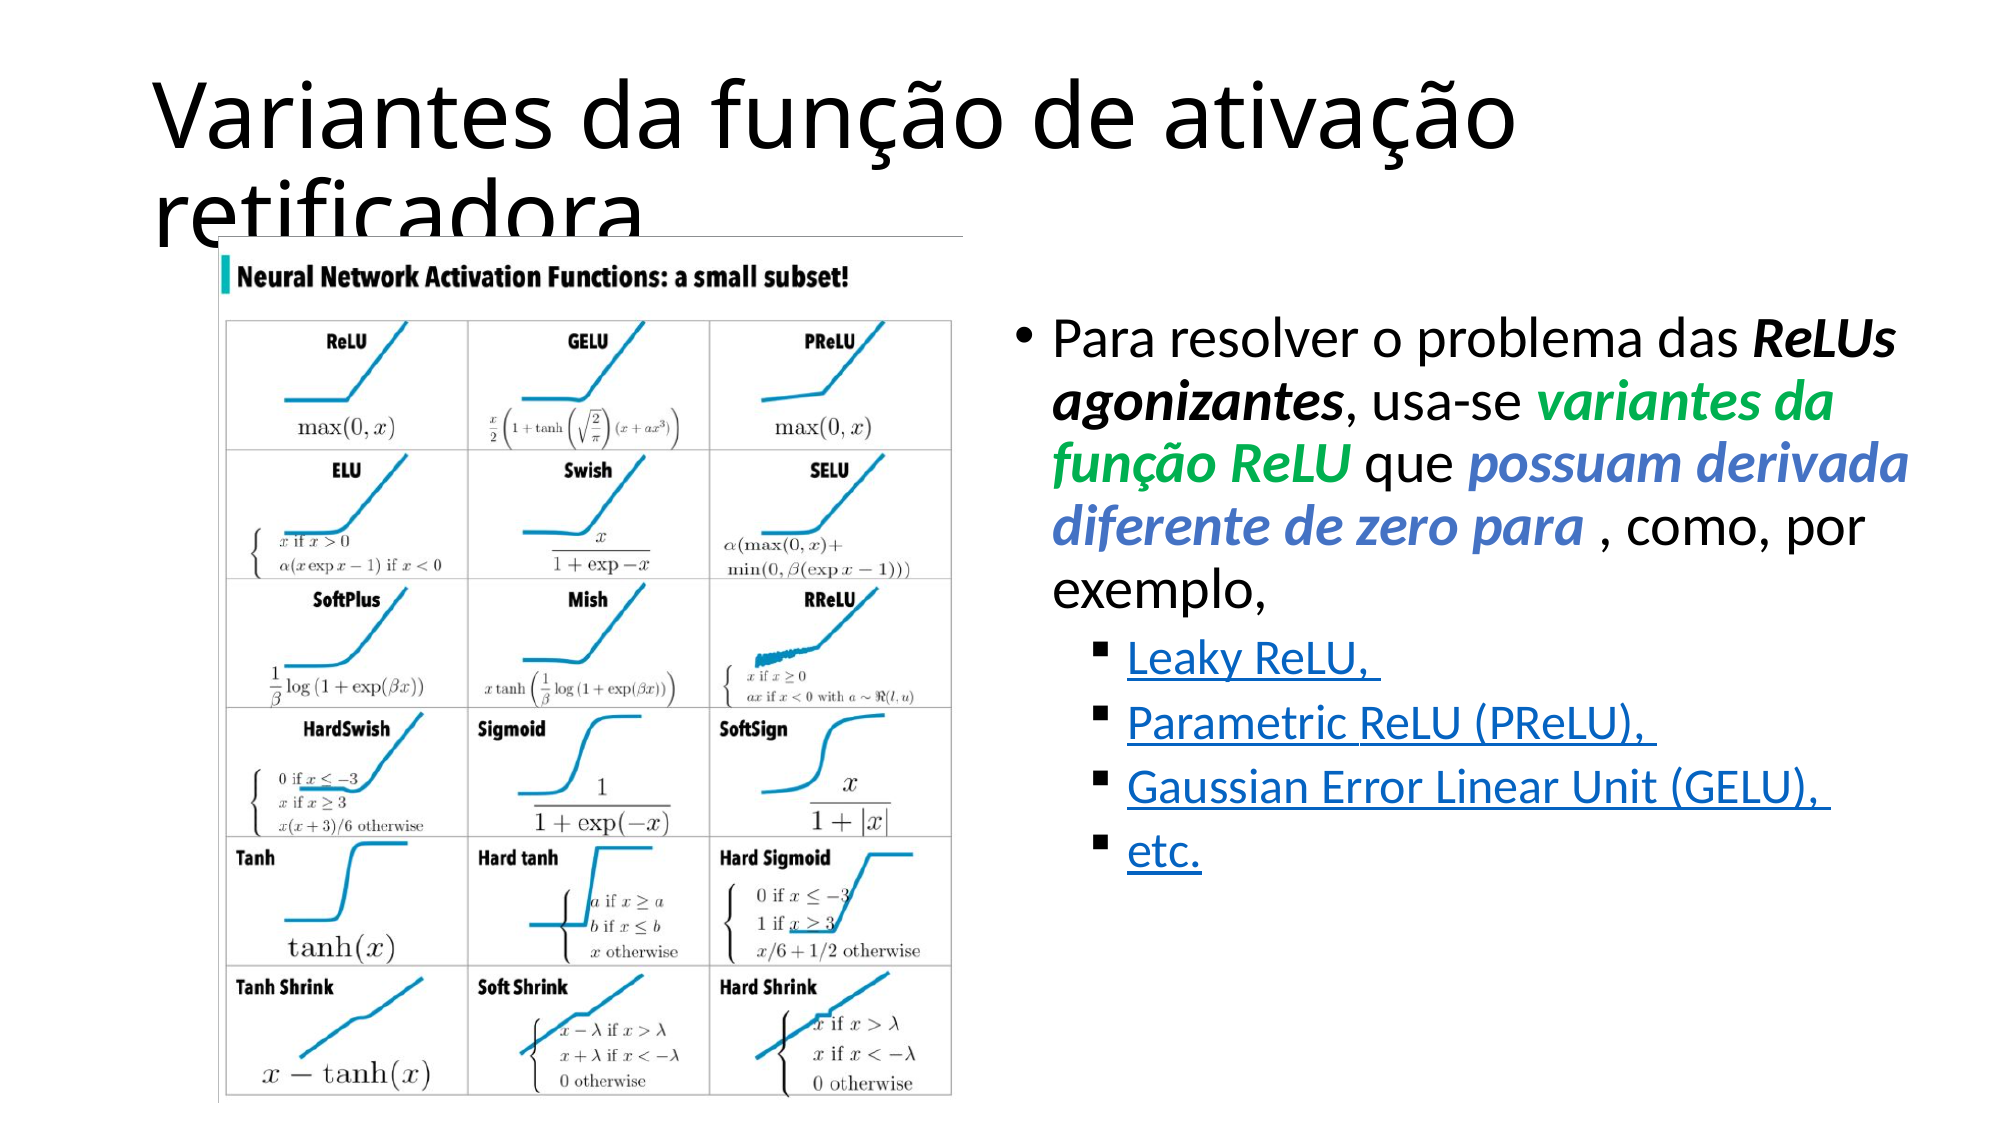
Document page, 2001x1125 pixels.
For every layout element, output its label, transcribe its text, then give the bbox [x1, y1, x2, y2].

picture [218, 236, 963, 1103]
title Variantes da função de ativação retificadora [137, 59, 1863, 278]
